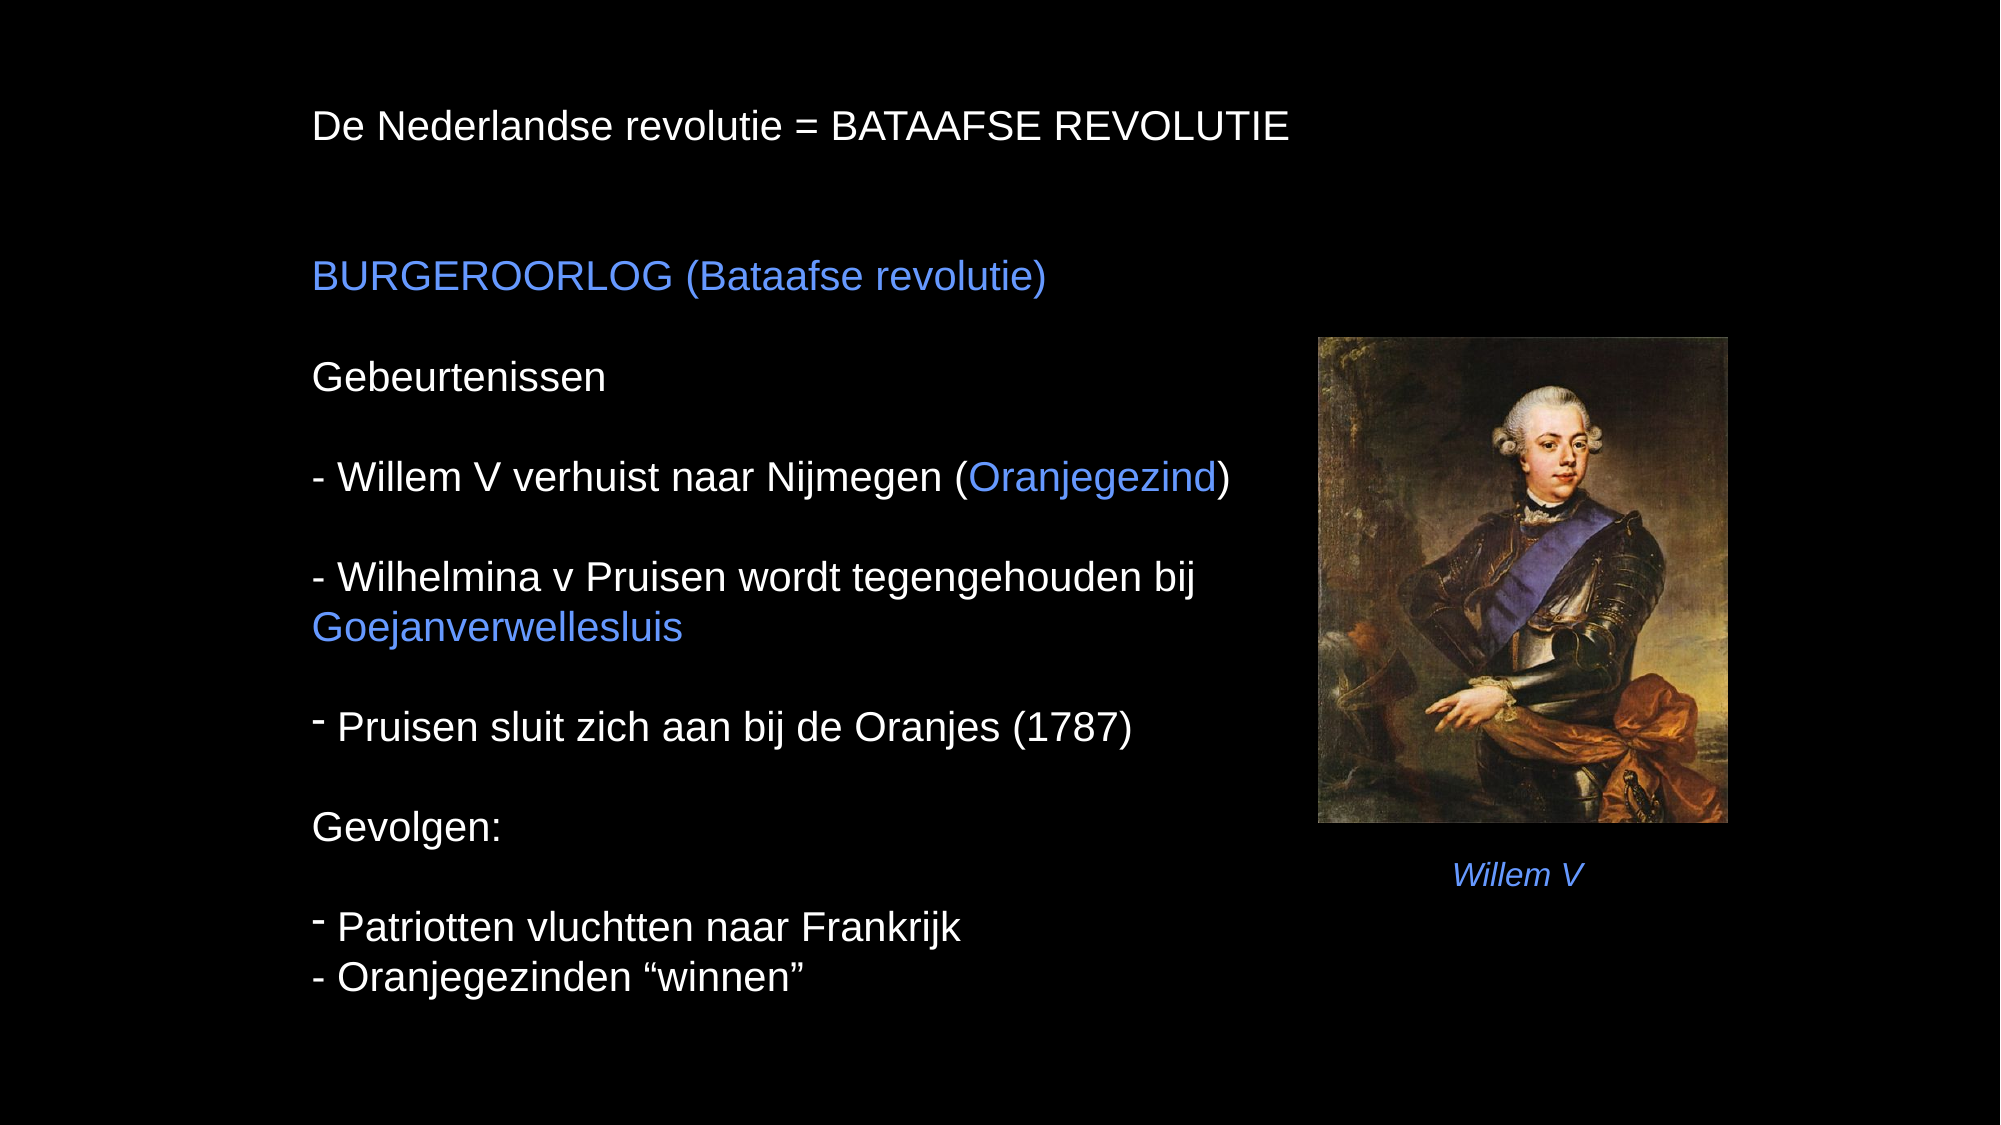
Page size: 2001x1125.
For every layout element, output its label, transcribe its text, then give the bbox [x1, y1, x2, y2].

text_box De Nederlandse revolutie = BATAAFSE REVOLUTIE BURGEROORLOG (Bataafse revolutie) Gebeurtenissen - Willem V verhuist naar Nijmegen (Oranjegezind) - Wilhelmina v Pruisen wordt tegengehouden bij Goejanverwellesluis Pruisen sluit zich aan bij de Oranjes (1787) Gevolgen: Patriotten vluchtten naar Frankrijk - Oranjegezinden “winnen” [296, 91, 1750, 1057]
text_box Willem V [1437, 846, 1608, 901]
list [1318, 337, 1727, 823]
